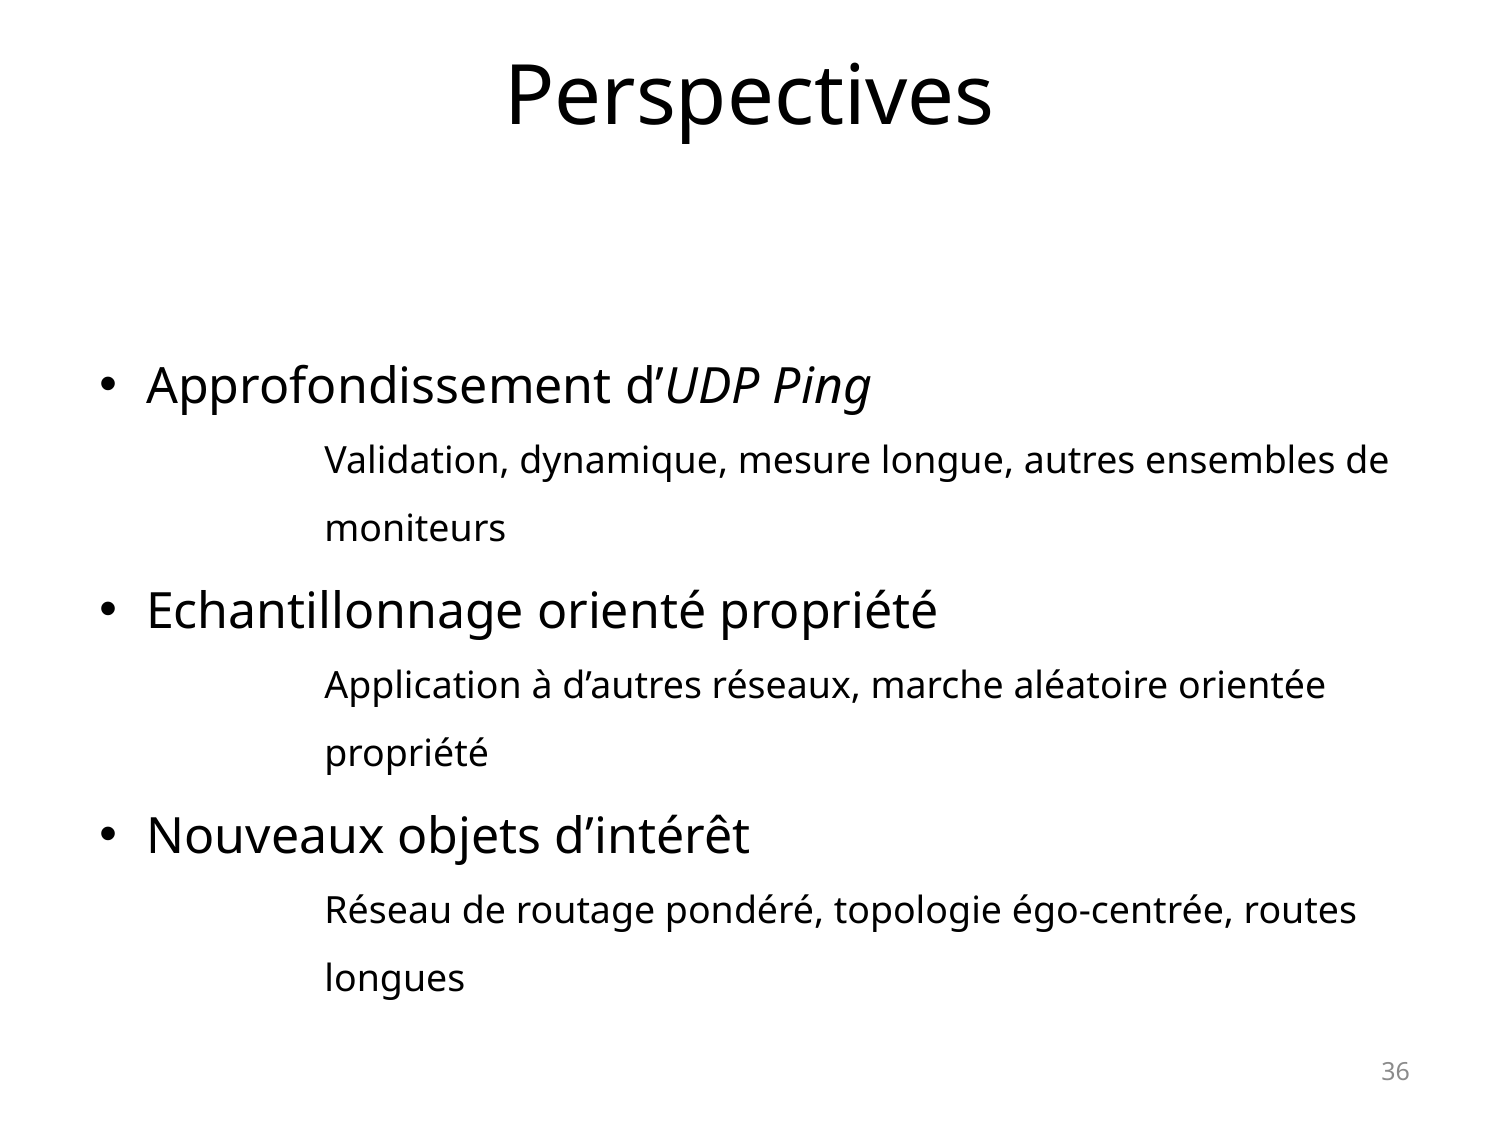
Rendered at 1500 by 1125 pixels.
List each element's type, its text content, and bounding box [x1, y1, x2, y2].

text_box Approfondissement d’UDP Ping Validation, dynamique, mesure longue, autres ensembles de moniteurs Echantillonnage orienté propriété Application à d’autres réseaux, marche aléatoire orientée propriété Nouveaux objets d’intérêt Réseau de routage pondéré, topologie égo-centrée, routes longues [84, 316, 1416, 1007]
title Perspectives [75, 0, 1425, 183]
slide_number 36 [1074, 1042, 1425, 1103]
